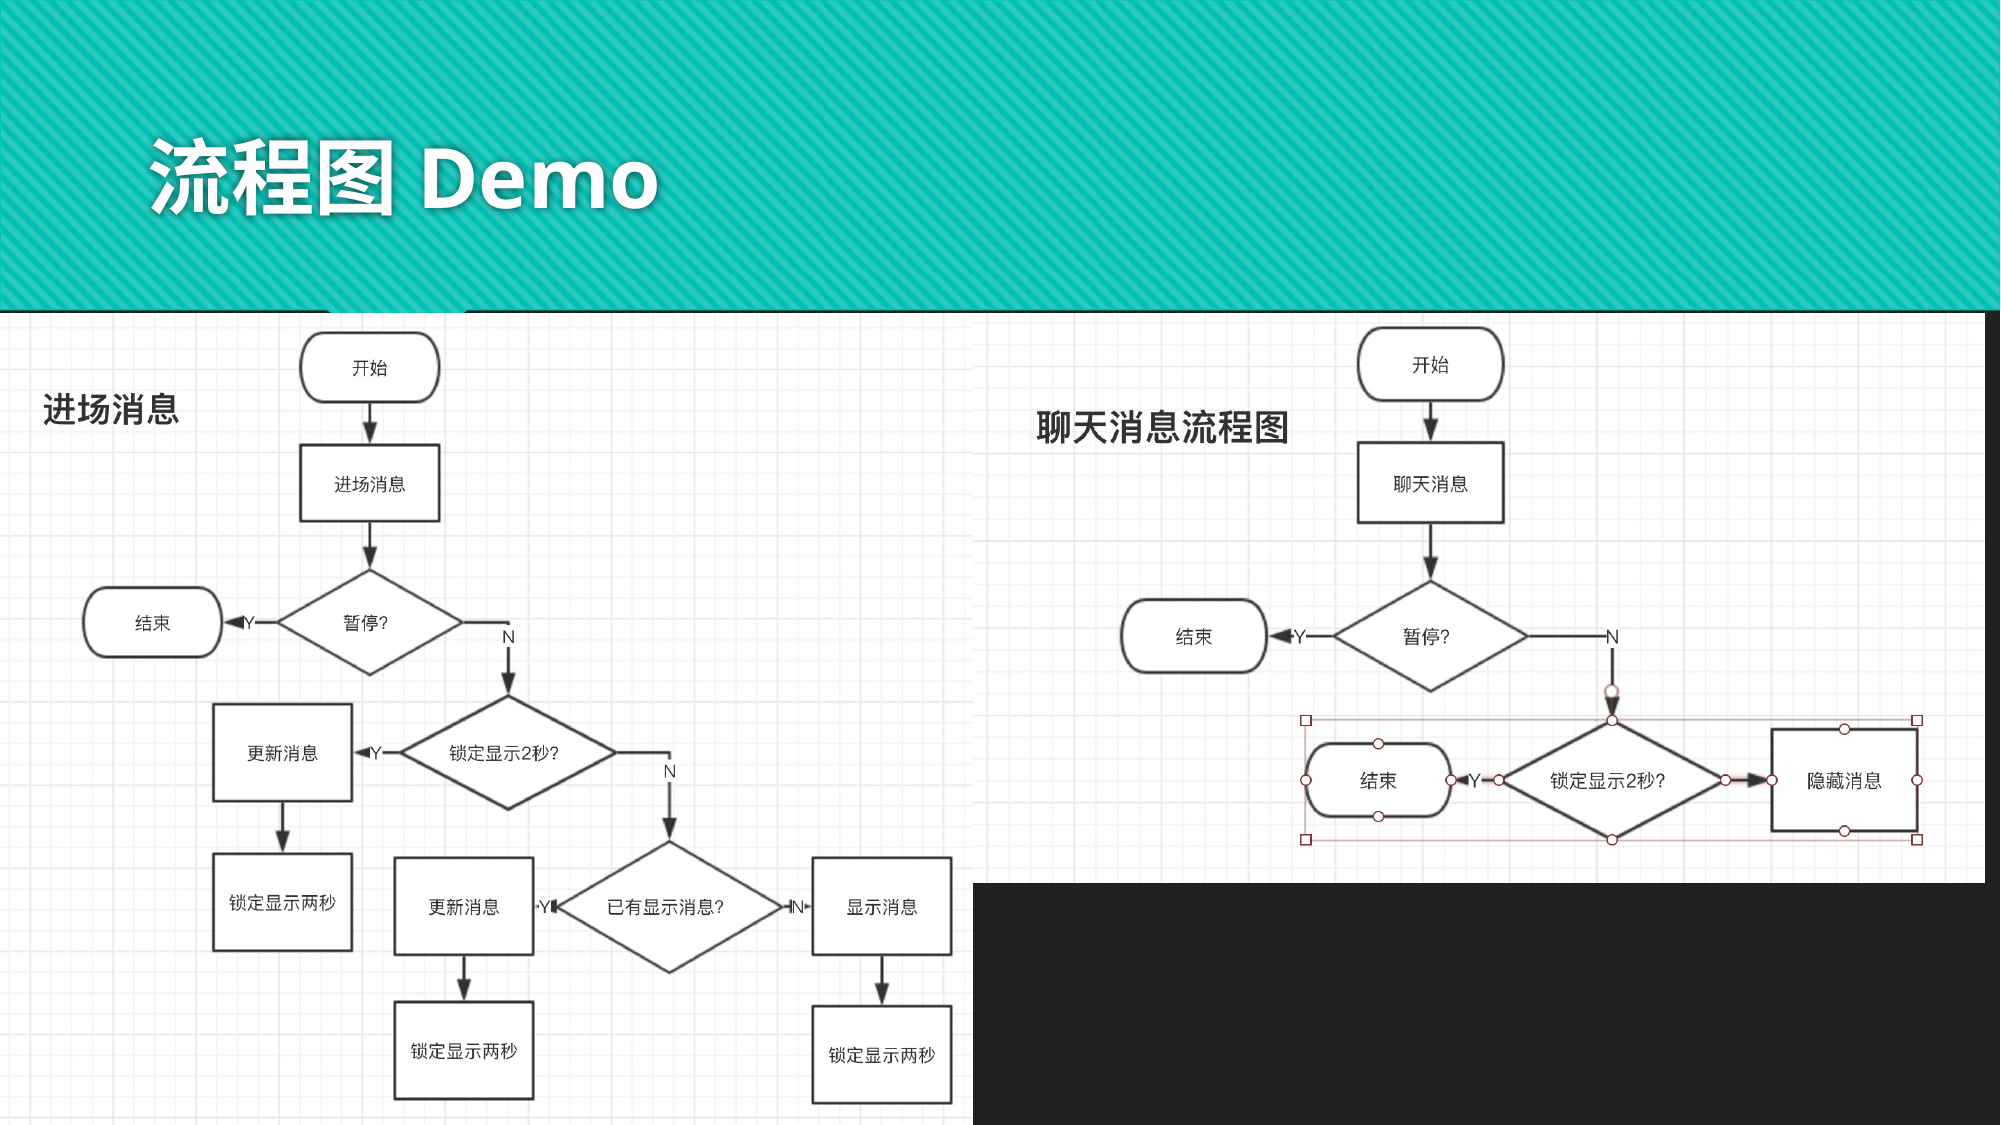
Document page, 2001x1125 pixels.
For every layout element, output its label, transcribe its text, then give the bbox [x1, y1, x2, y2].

picture [0, 313, 1985, 1125]
title 流程图Demo [132, 73, 1868, 233]
